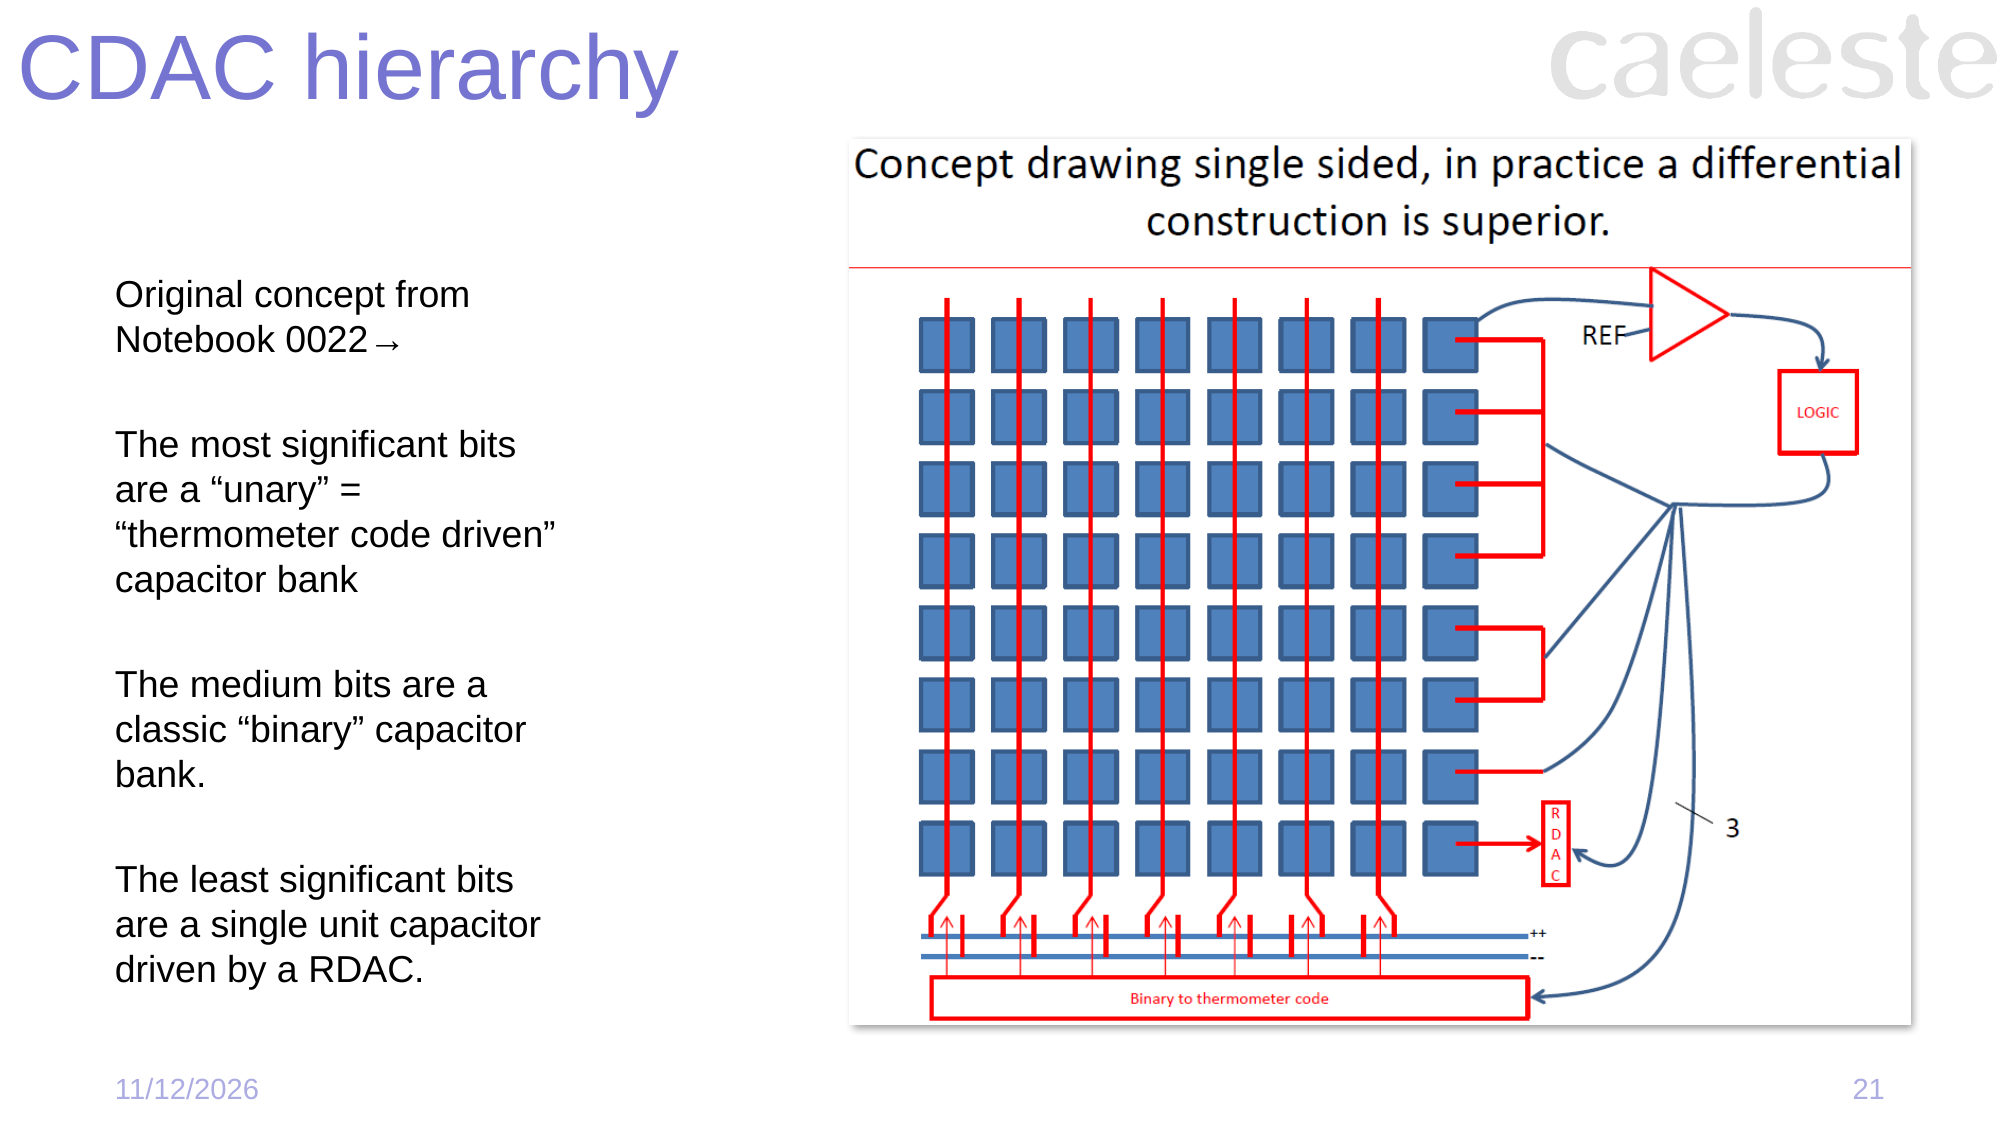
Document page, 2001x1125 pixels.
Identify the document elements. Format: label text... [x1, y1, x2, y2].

slide_number 21 [1433, 1062, 1901, 1125]
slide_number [99, 1062, 567, 1125]
picture [849, 139, 1911, 1026]
title CDAC hierarchy [2, 0, 1803, 188]
list Original concept from Notebook 0022→ The most significant bits are a “unary” = “thermometer code driven” capacitor bank The medium bits are a classic “binary” capacitor bank. The least significant bits are a single unit capacitor driven by a RDAC. [99, 262, 588, 1025]
